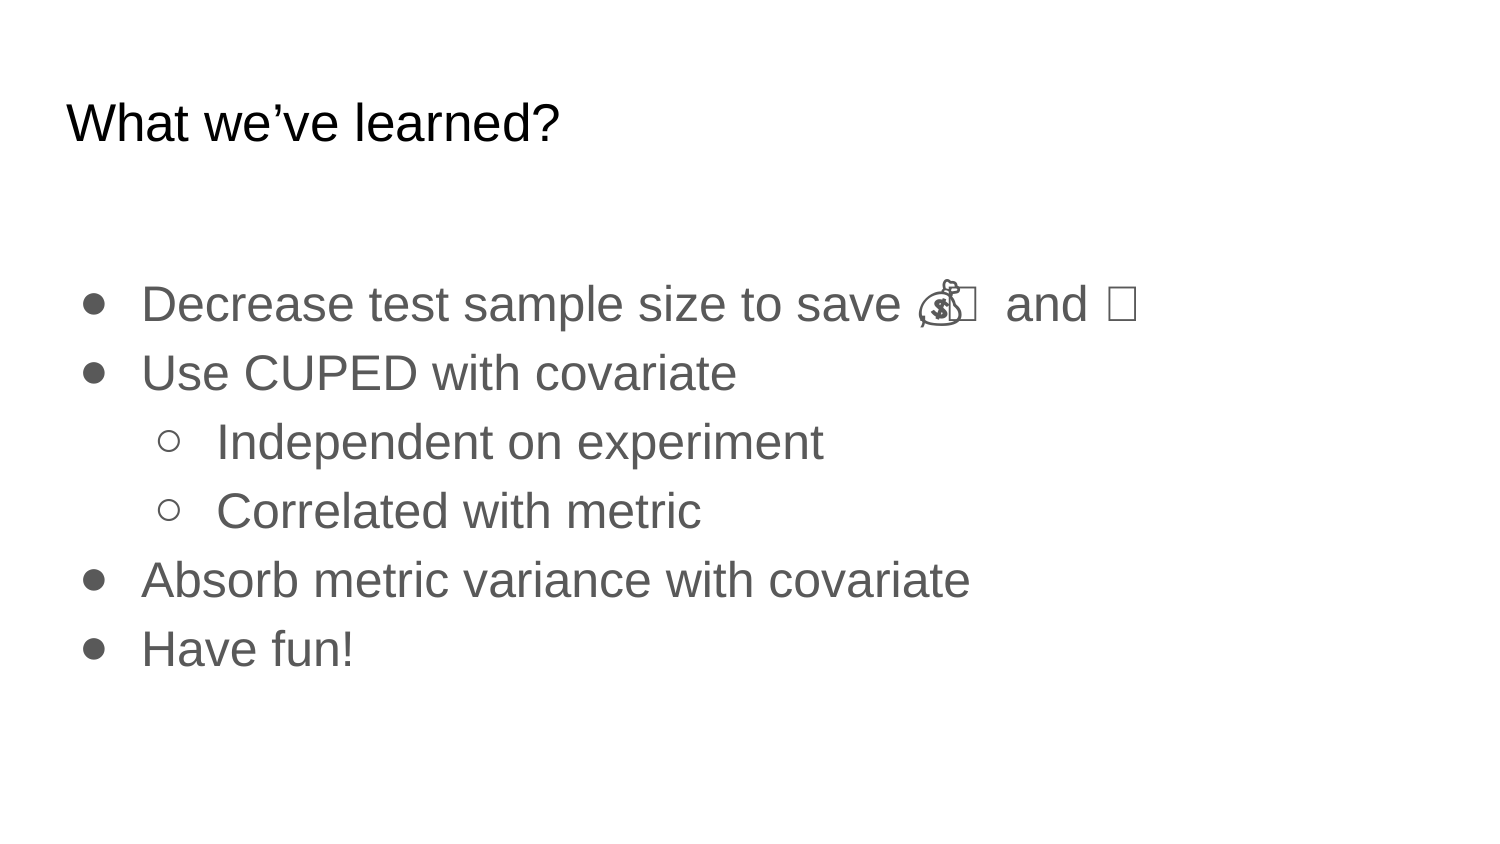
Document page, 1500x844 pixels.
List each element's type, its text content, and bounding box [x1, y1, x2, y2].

list Decrease test sample size to save ⏰, 💰 and 👤 Use CUPED with covariate Independent on experiment Correlated with metric Absorb metric variance with covariate Have fun! [51, 189, 1449, 750]
title What we’ve learned? [51, 72, 1449, 167]
